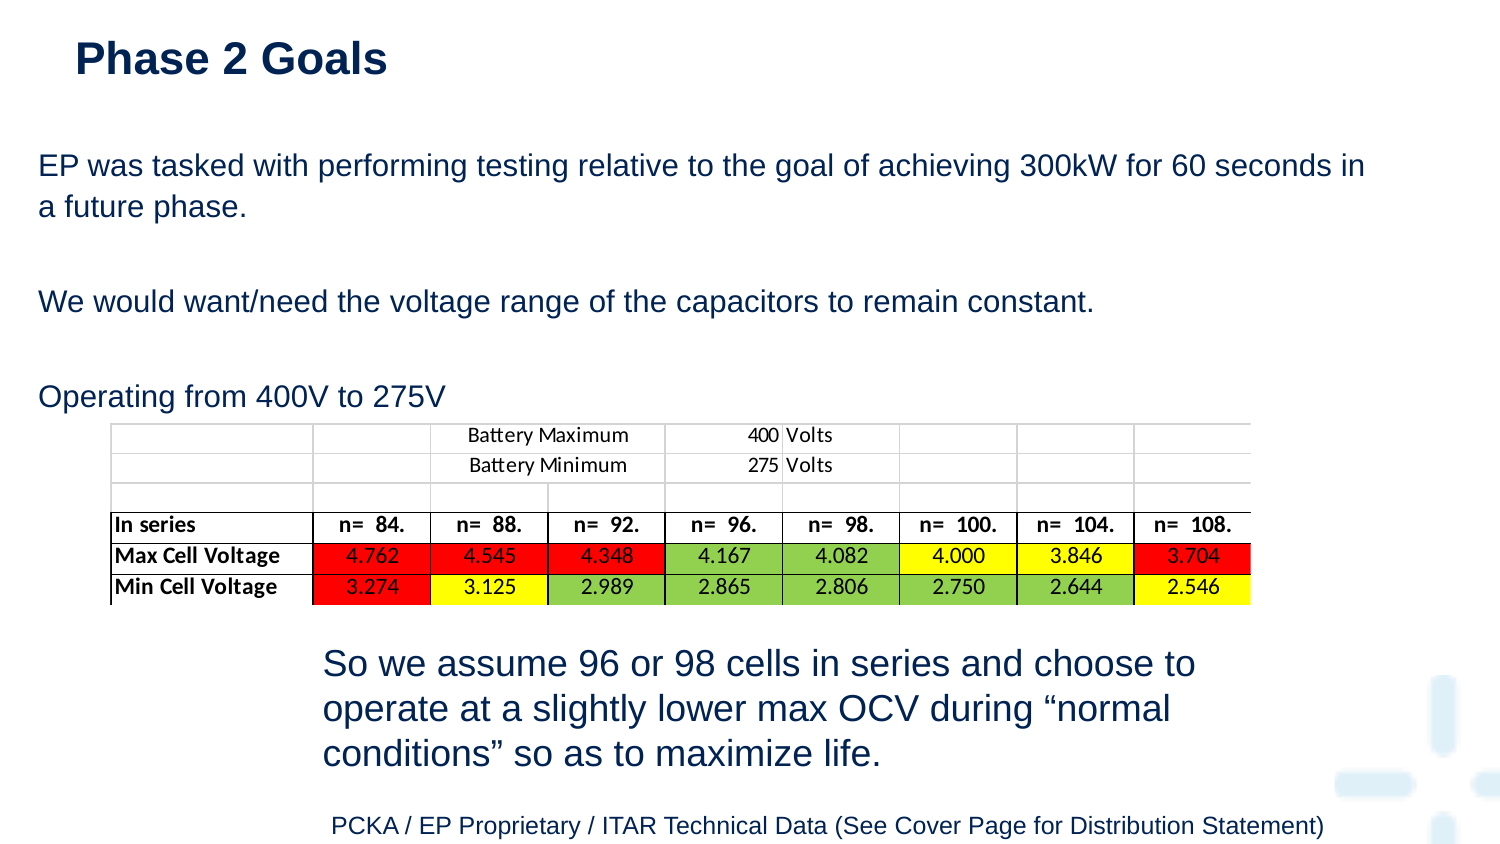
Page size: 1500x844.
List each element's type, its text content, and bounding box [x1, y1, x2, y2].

title Phase 2 Goals [0, 0, 1500, 112]
text_box PCKA / EP Proprietary / ITAR Technical Data (See Cover Page for Distribution Statement) [316, 802, 1413, 844]
list EP was tasked with performing testing relative to the goal of achieving 300kW for 60 seconds in a future phase. We would want/need the voltage range of the capacitors to remain constant. Operating from 400V to 275V [23, 134, 1394, 712]
picture [109, 422, 1253, 607]
text_box So we assume 96 or 98 cells in series and choose to operate at a slightly lower max OCV during “normal conditions” so as to maximize life. [307, 631, 1213, 781]
